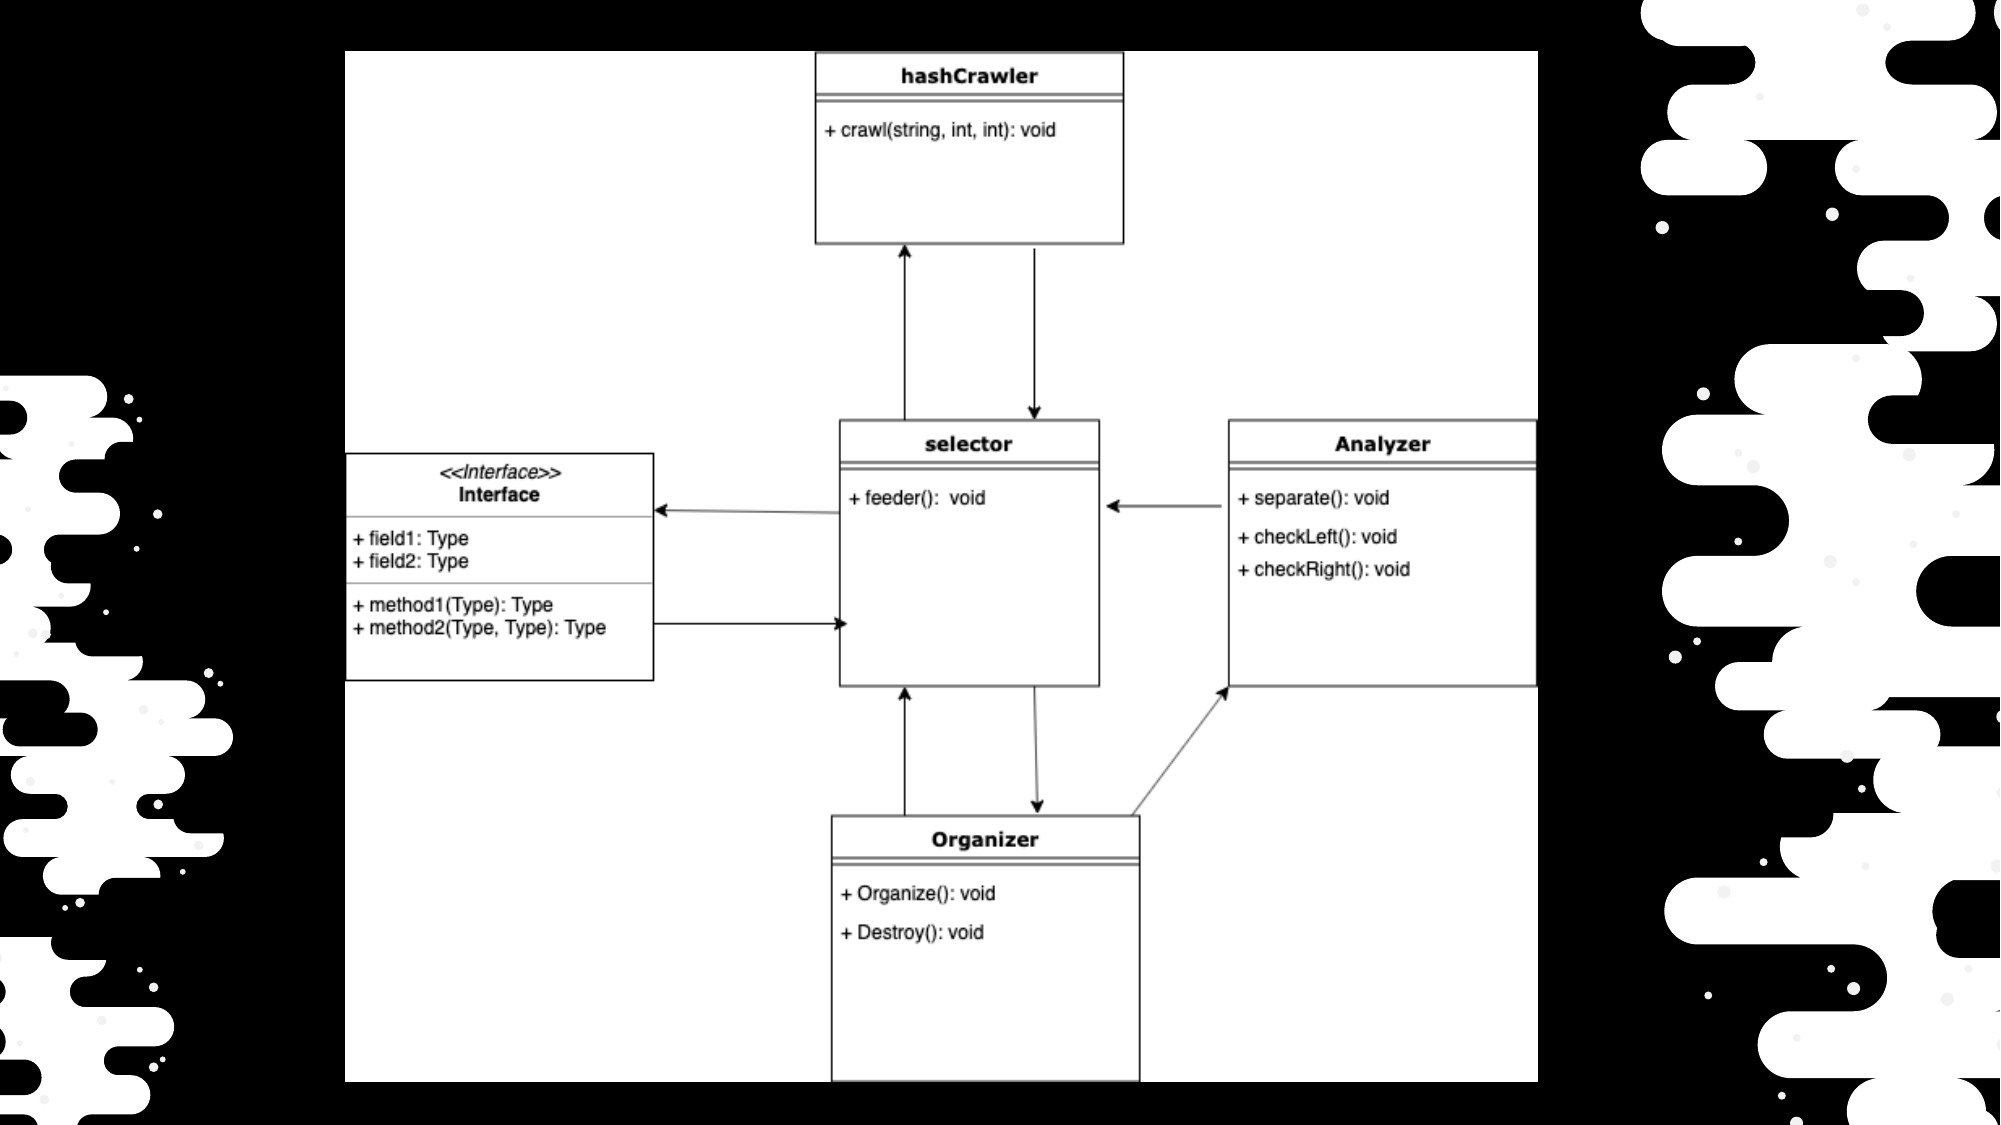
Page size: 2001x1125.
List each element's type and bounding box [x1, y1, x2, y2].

picture [345, 51, 1538, 1082]
text_box [0, 0, 2000, 1125]
